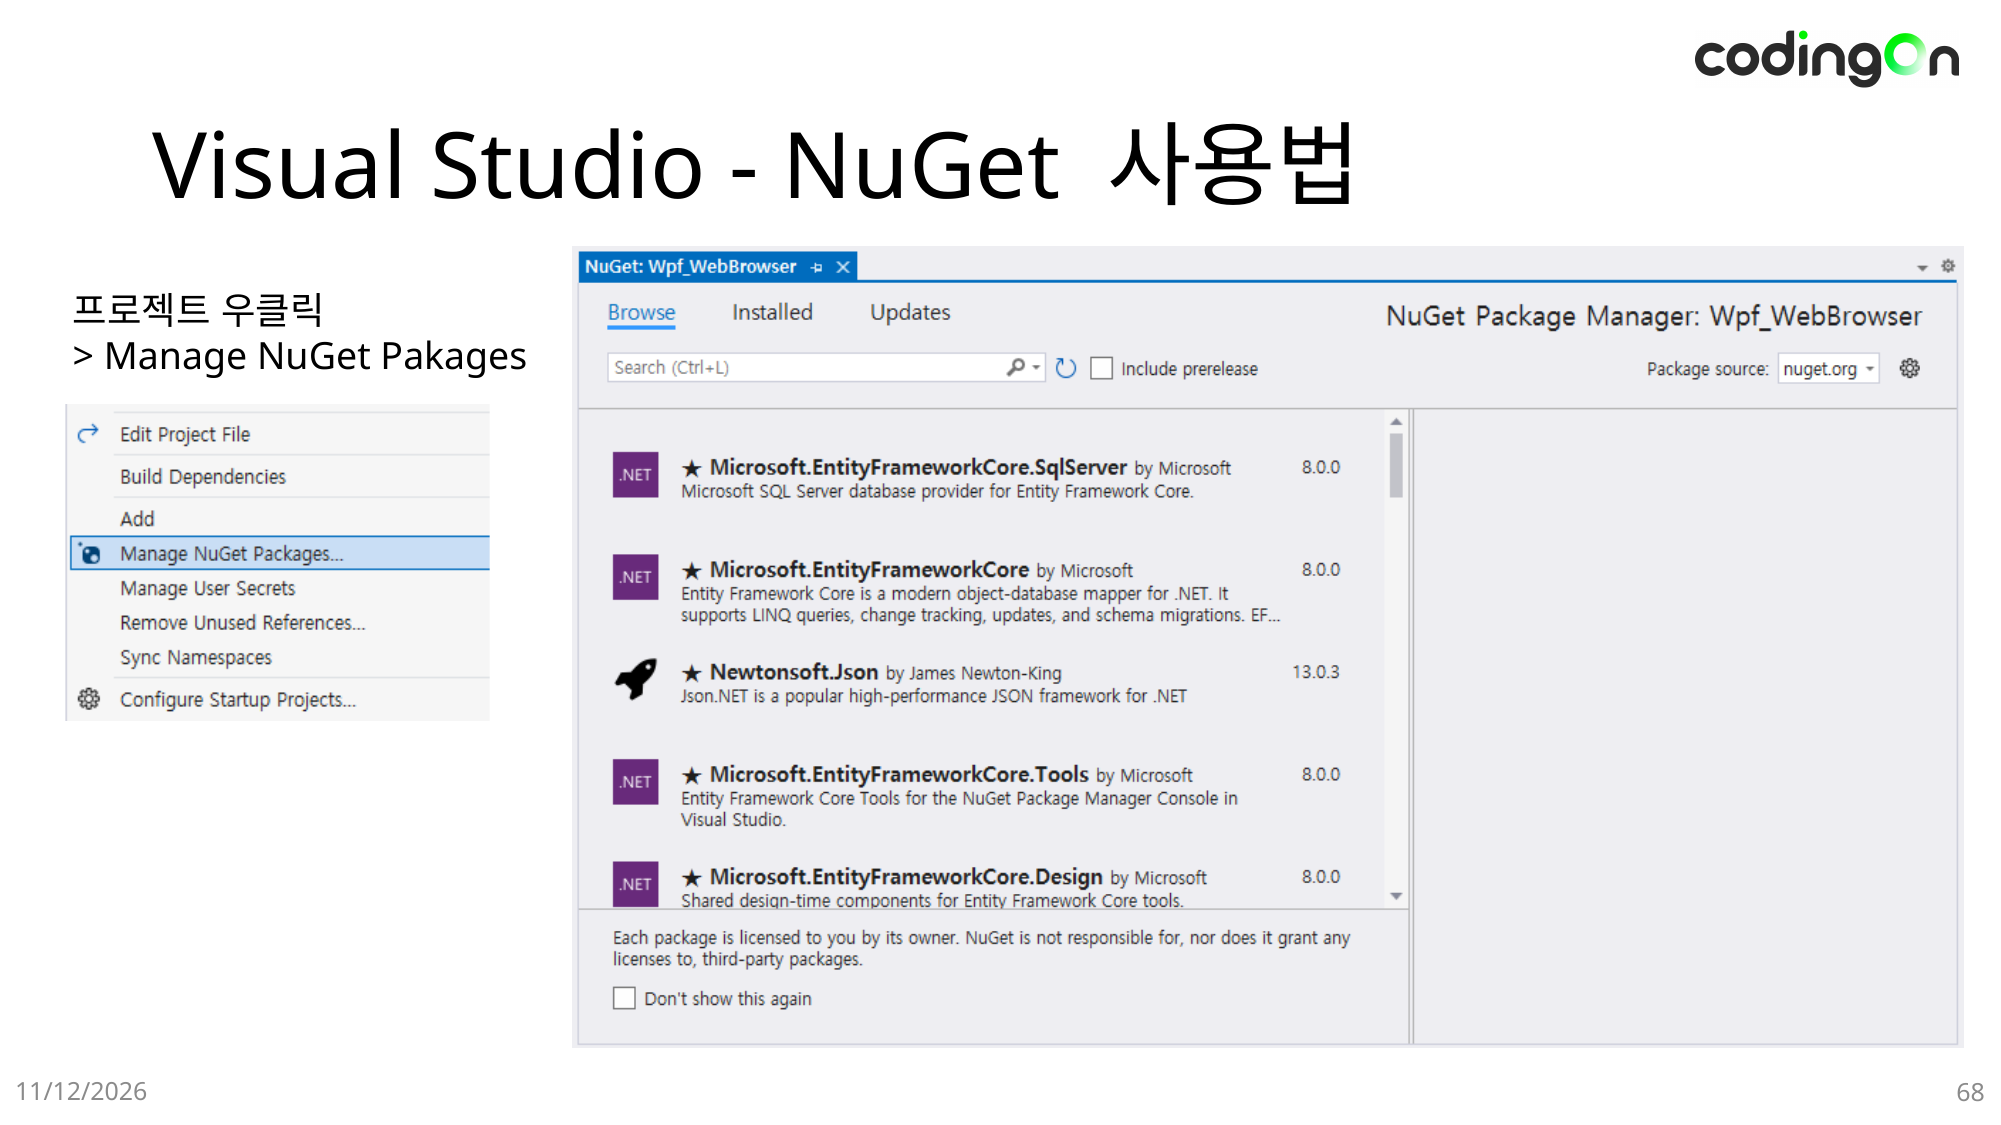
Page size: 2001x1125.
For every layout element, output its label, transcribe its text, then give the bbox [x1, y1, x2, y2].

slide_number 68 [1550, 1063, 2000, 1124]
text_box 프로젝트 우클릭 > Manage NuGet Pakages [57, 279, 543, 385]
slide_number 01-12(Sun) [0, 1062, 450, 1123]
picture [572, 246, 1964, 1048]
picture [1695, 30, 1959, 88]
picture [61, 404, 490, 721]
title Visual Studio - NuGet 사용법 [137, 59, 1863, 278]
